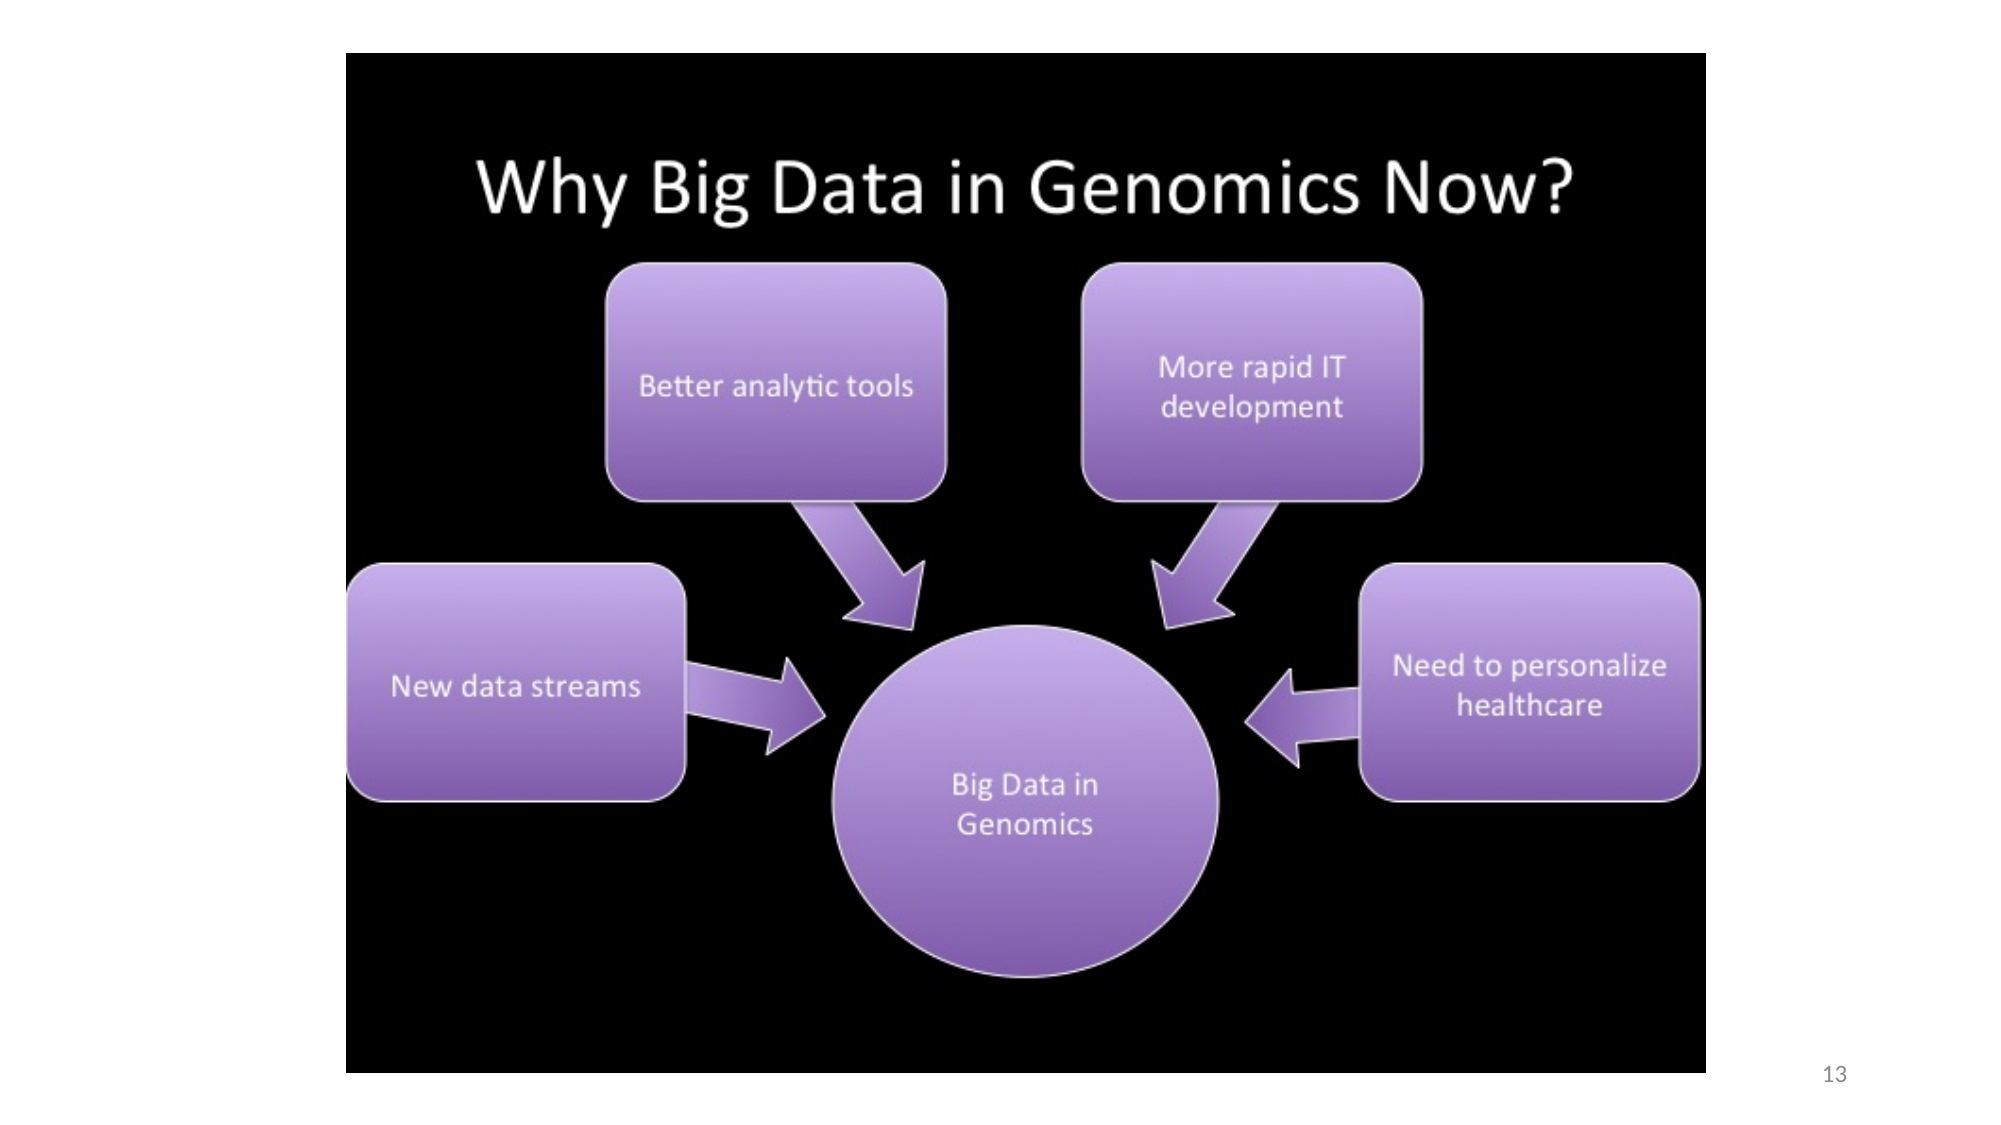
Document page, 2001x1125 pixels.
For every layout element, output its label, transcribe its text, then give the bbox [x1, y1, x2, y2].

slide_number 13 [1412, 1042, 1863, 1103]
picture [346, 53, 1706, 1073]
